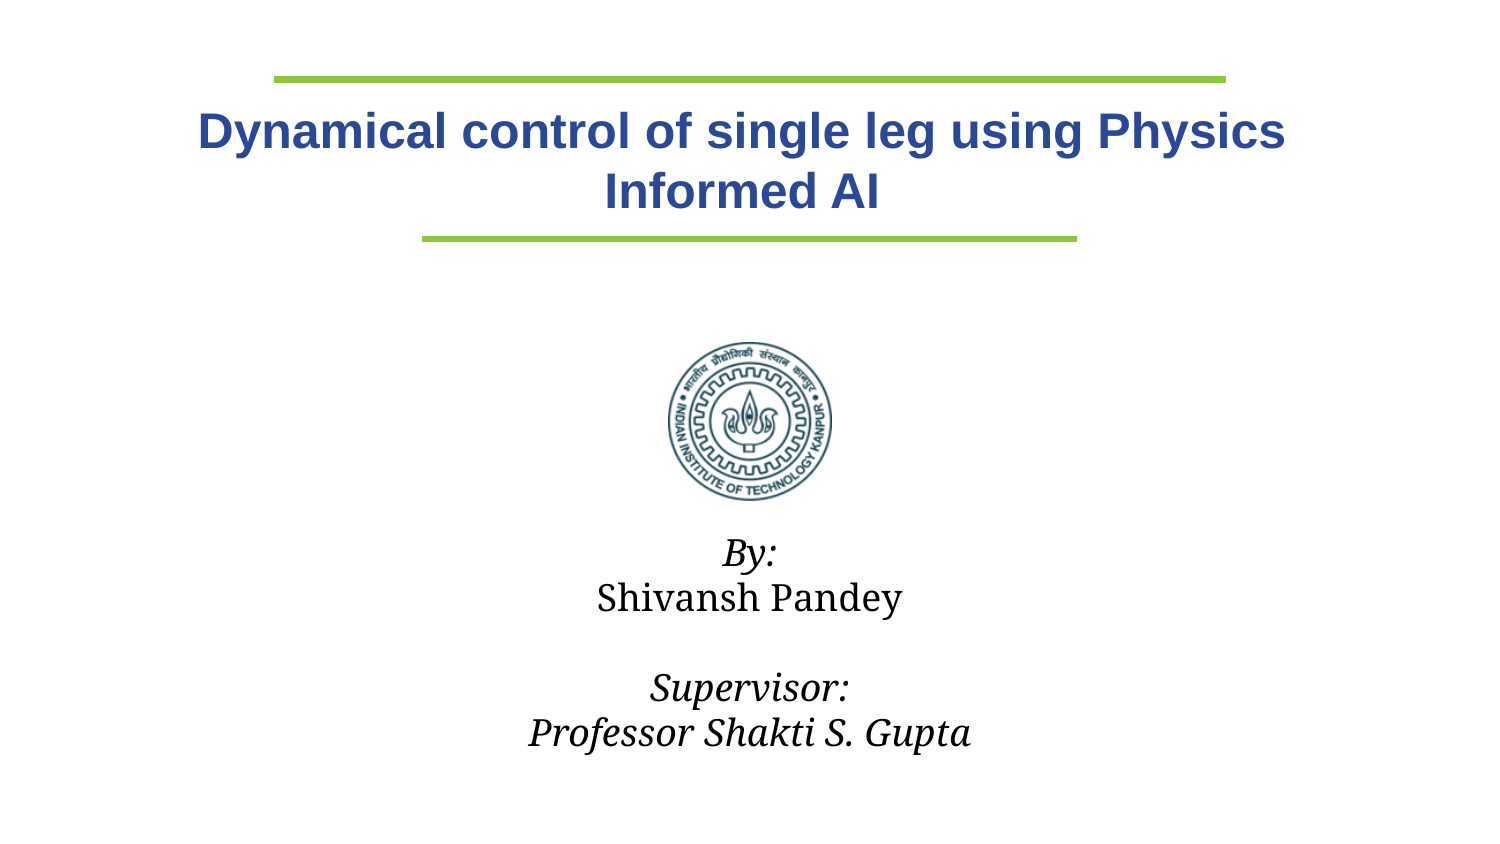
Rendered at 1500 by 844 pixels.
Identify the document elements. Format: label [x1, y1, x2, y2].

text_box [174, 79, 1326, 765]
